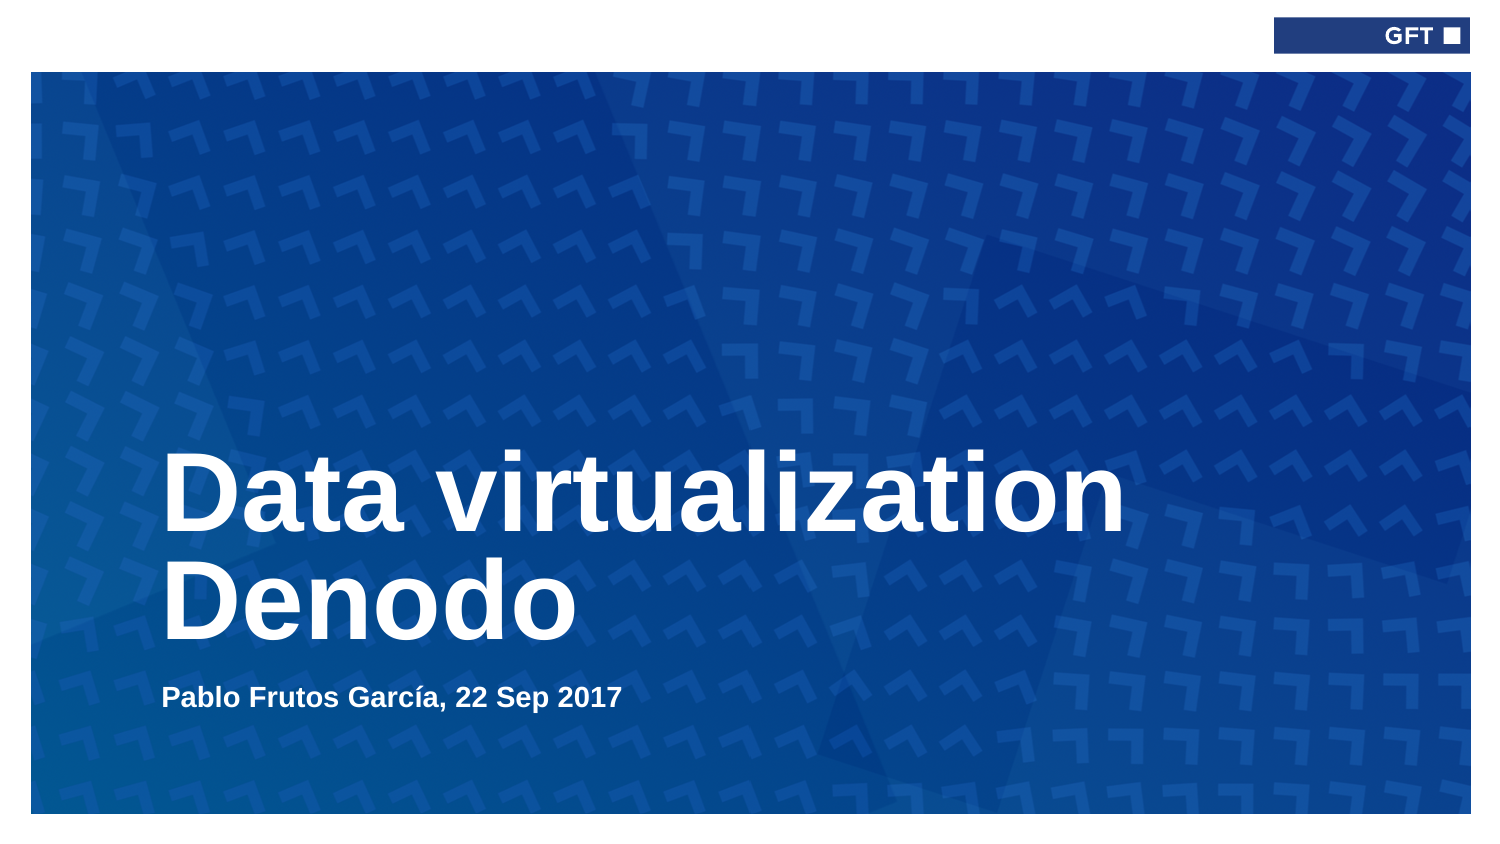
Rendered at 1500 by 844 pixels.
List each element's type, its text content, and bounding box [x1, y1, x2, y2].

list Pablo Frutos García, 22 Sep 2017 [161, 682, 1341, 715]
picture [31, 72, 1471, 814]
title Data virtualization Denodo [160, 442, 1340, 661]
